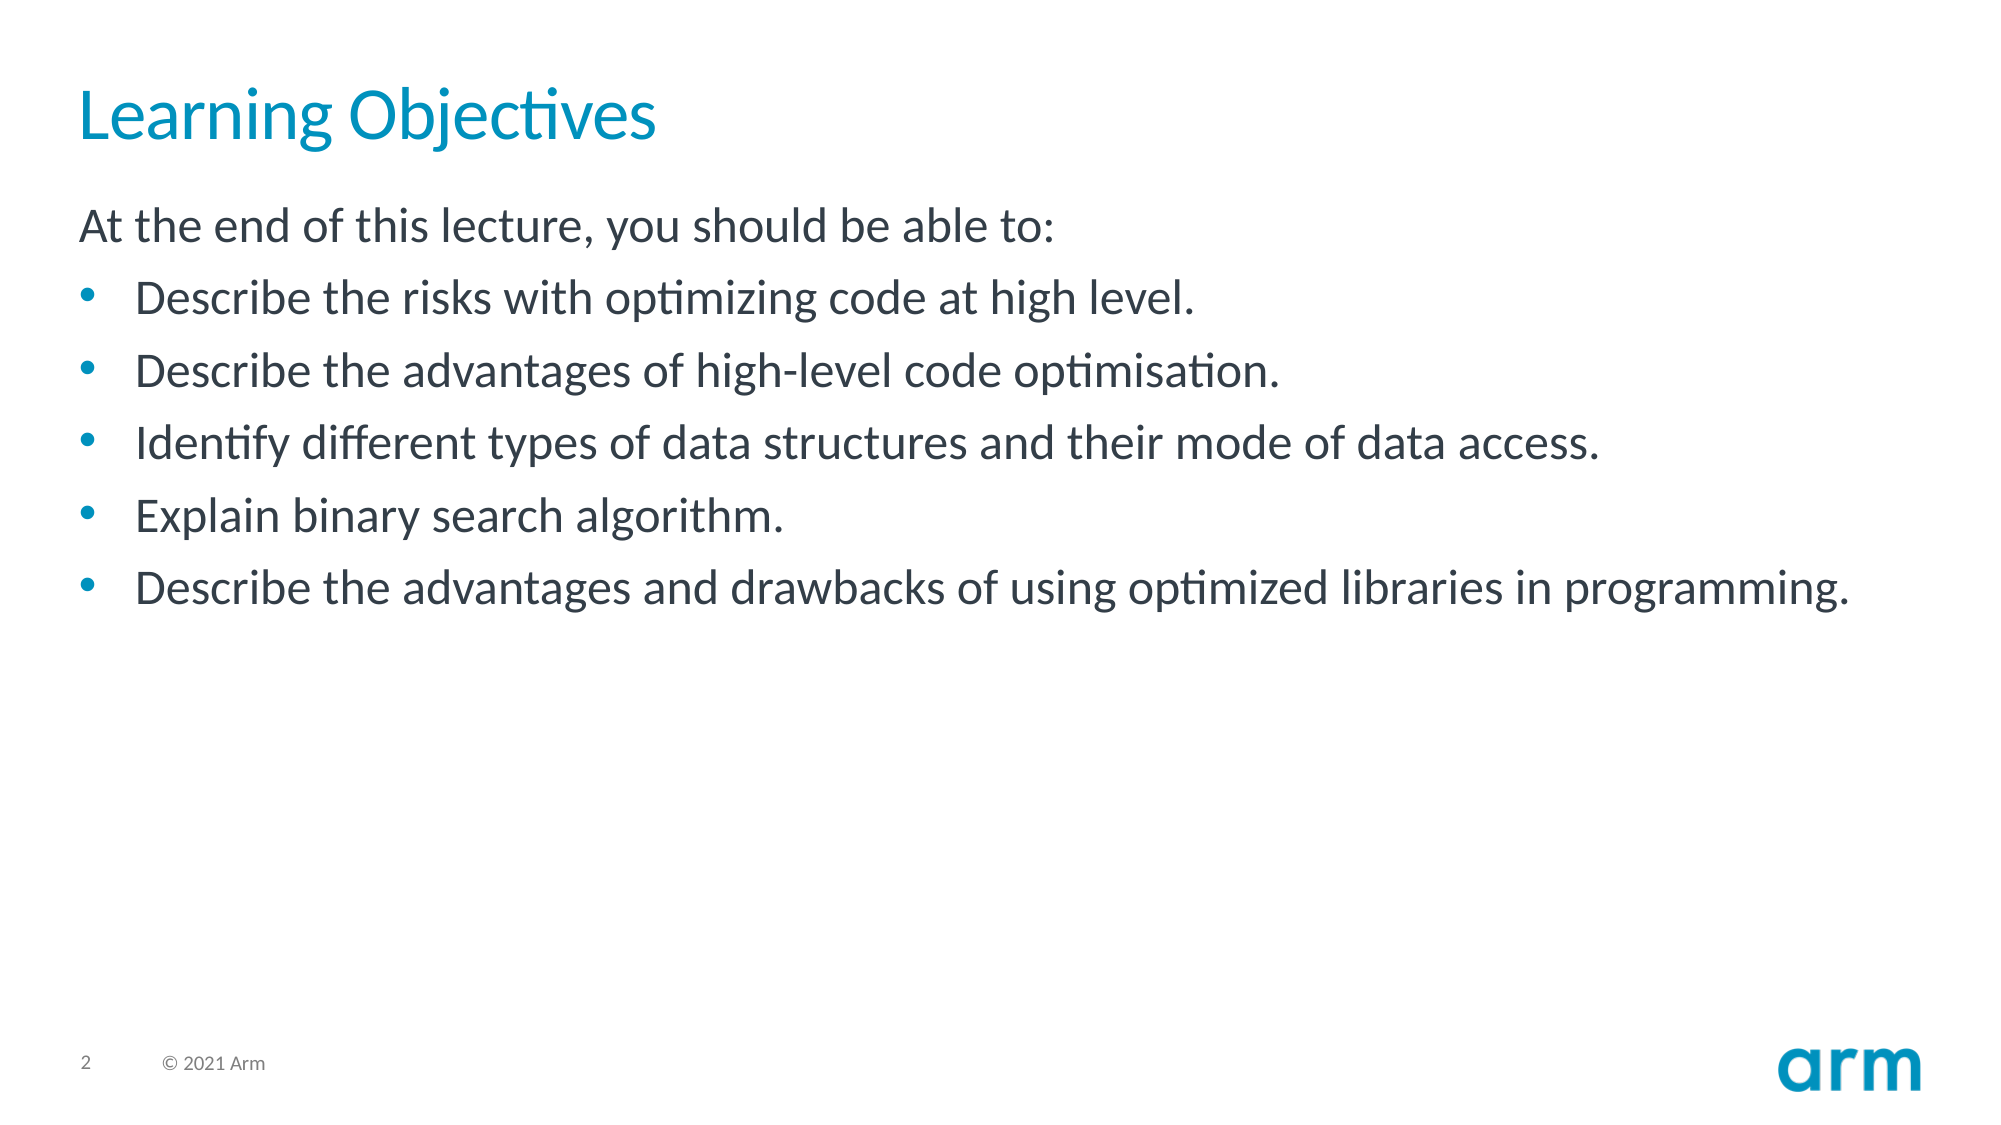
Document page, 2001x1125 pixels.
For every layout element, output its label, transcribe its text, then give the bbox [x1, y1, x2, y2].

picture [1777, 1047, 1922, 1093]
title Learning Objectives [78, 78, 1922, 186]
list At the end of this lecture, you should be able to: Describe the risks with optimizing code at high level. Describe the advantages of high-level code optimisation. Identify different types of data structures and their mode of data access. Explain binary search algorithm. Describe the advantages and drawbacks of using optimized libraries in programming. [78, 192, 1922, 1004]
